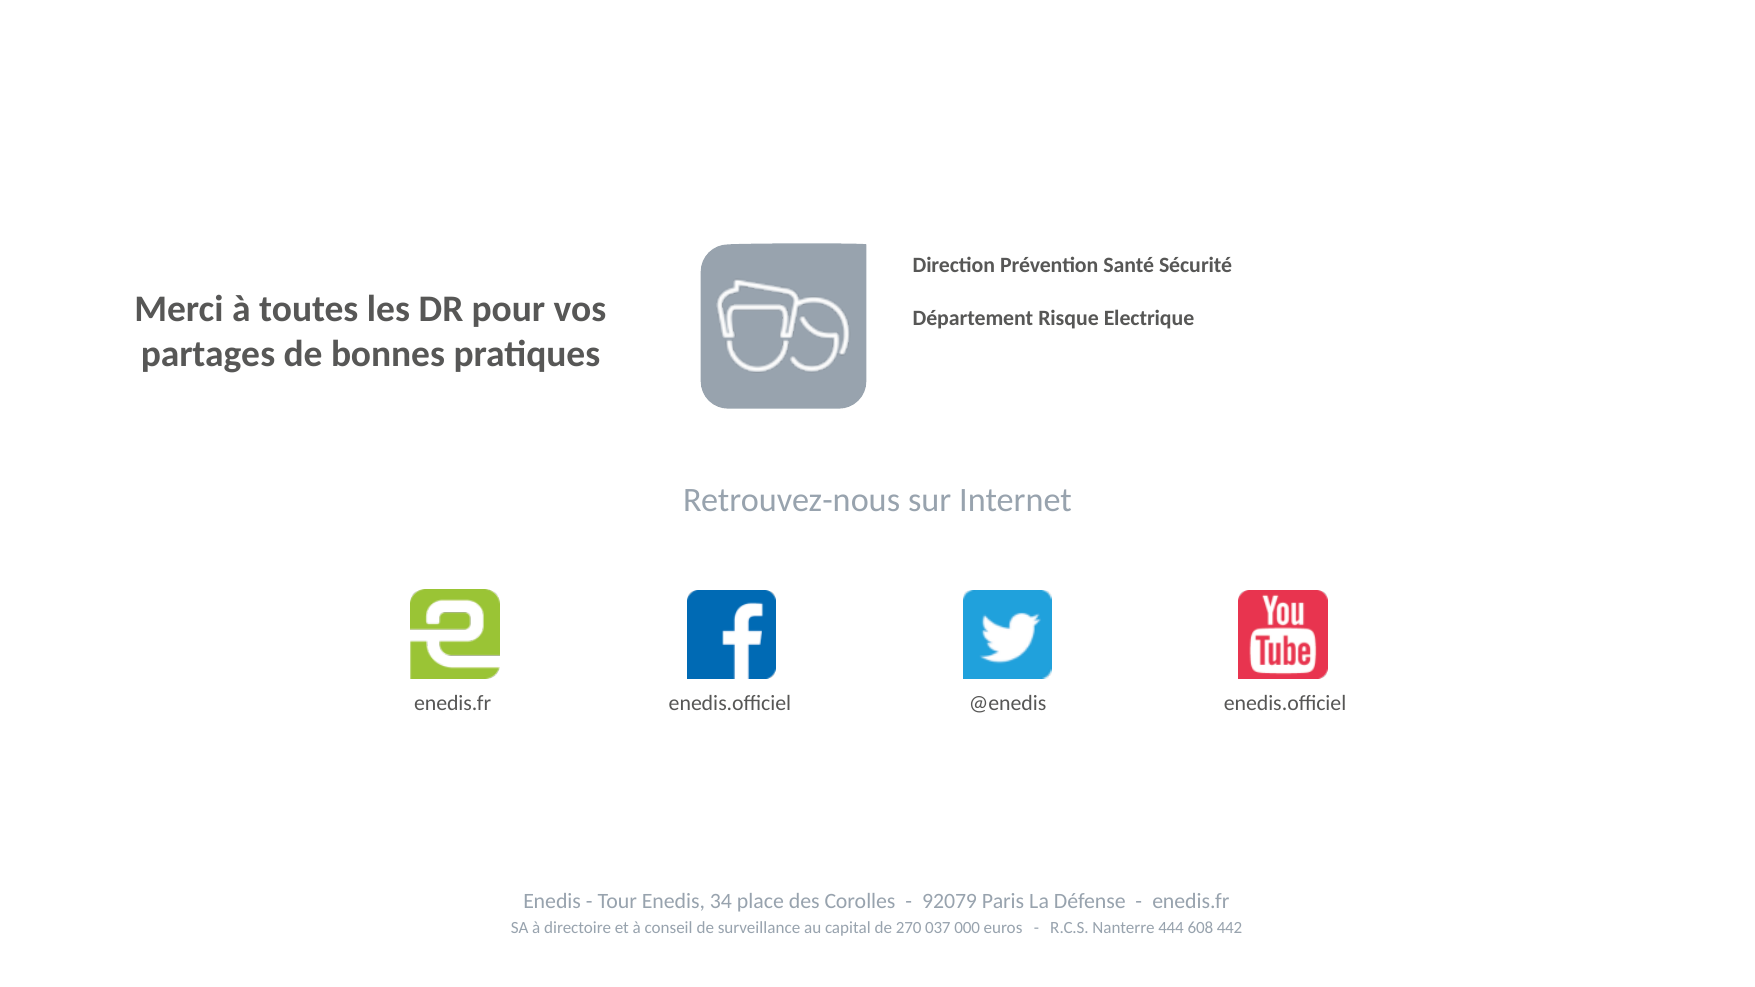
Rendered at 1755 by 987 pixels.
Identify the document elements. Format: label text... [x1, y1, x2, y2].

picture [712, 273, 855, 379]
picture [687, 590, 776, 679]
picture [1238, 590, 1328, 679]
list Direction Prévention Santé Sécurité Département Risque Electrique [897, 243, 1637, 521]
picture [963, 590, 1052, 679]
text_box Merci à toutes les DR pour vos partages de bonnes pratiques [64, 276, 678, 381]
picture [410, 589, 500, 679]
